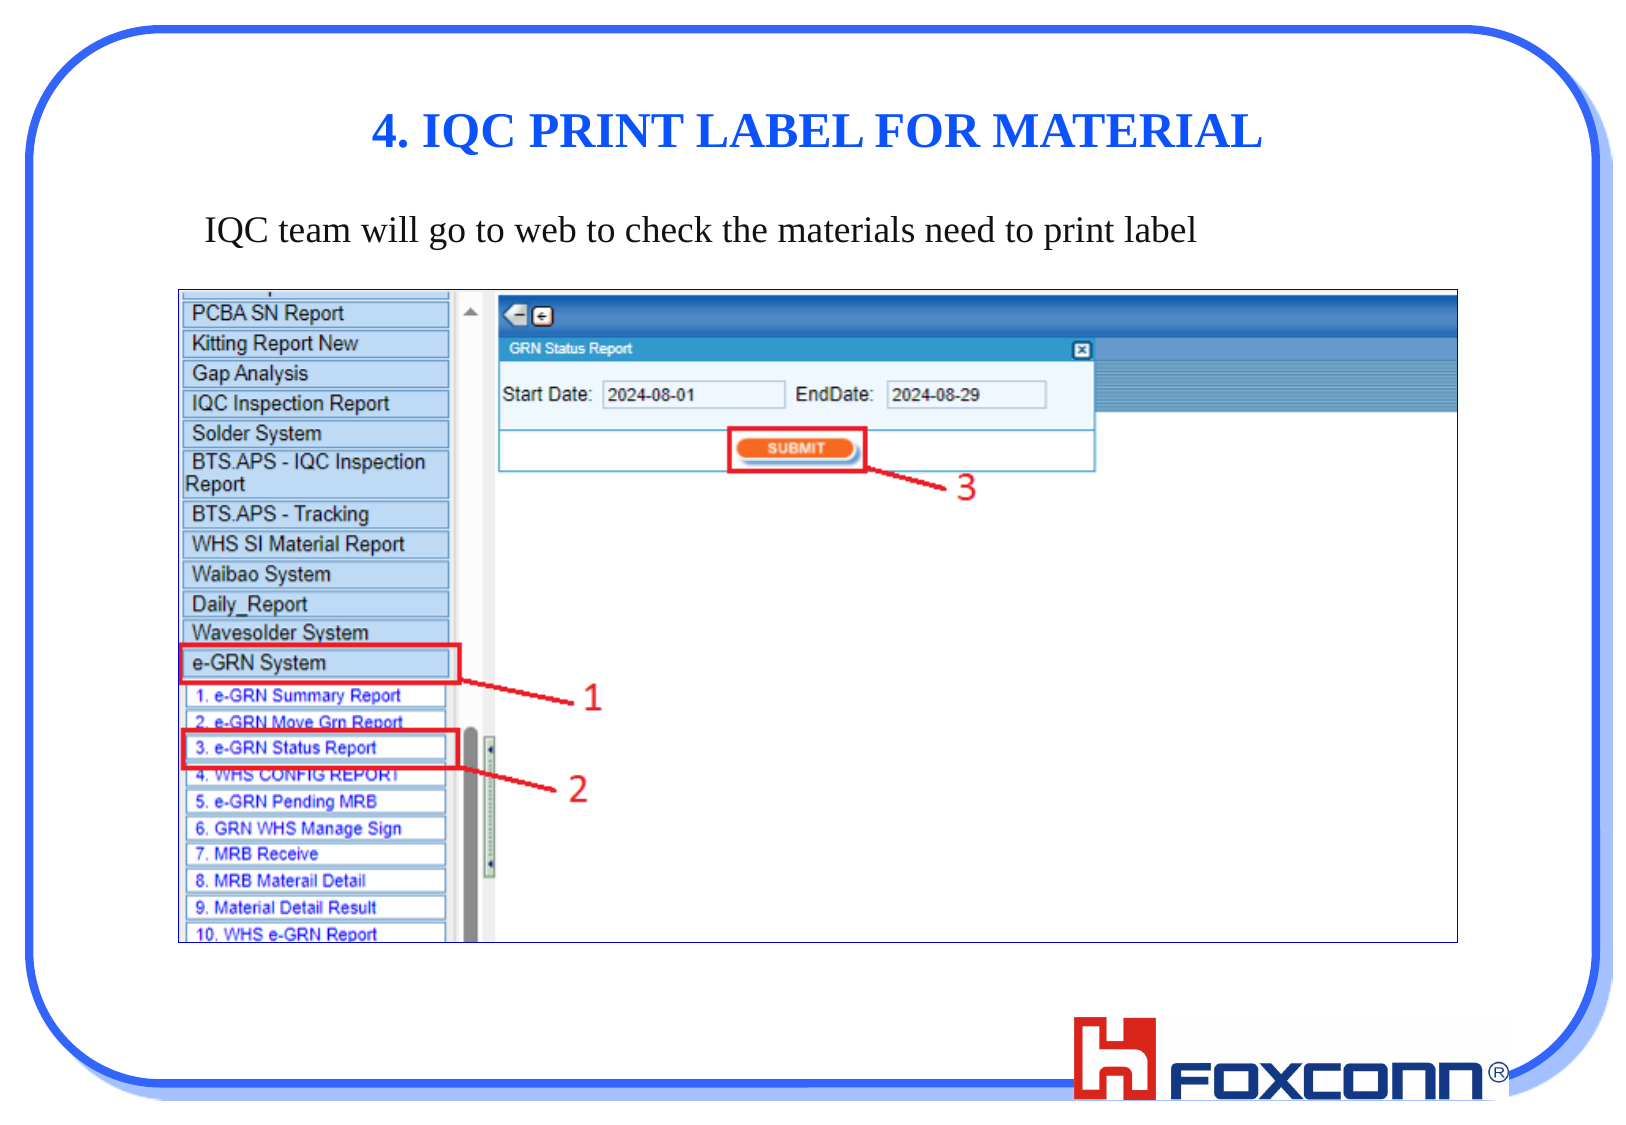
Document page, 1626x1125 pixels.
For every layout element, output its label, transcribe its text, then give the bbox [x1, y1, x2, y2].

text_box IQC team will go to web to check the materials need to print label [189, 197, 1224, 257]
picture [1074, 1017, 1509, 1100]
picture [178, 288, 1458, 943]
text_box 4. IQC PRINT LABEL FOR MATERIAL [357, 89, 1279, 165]
